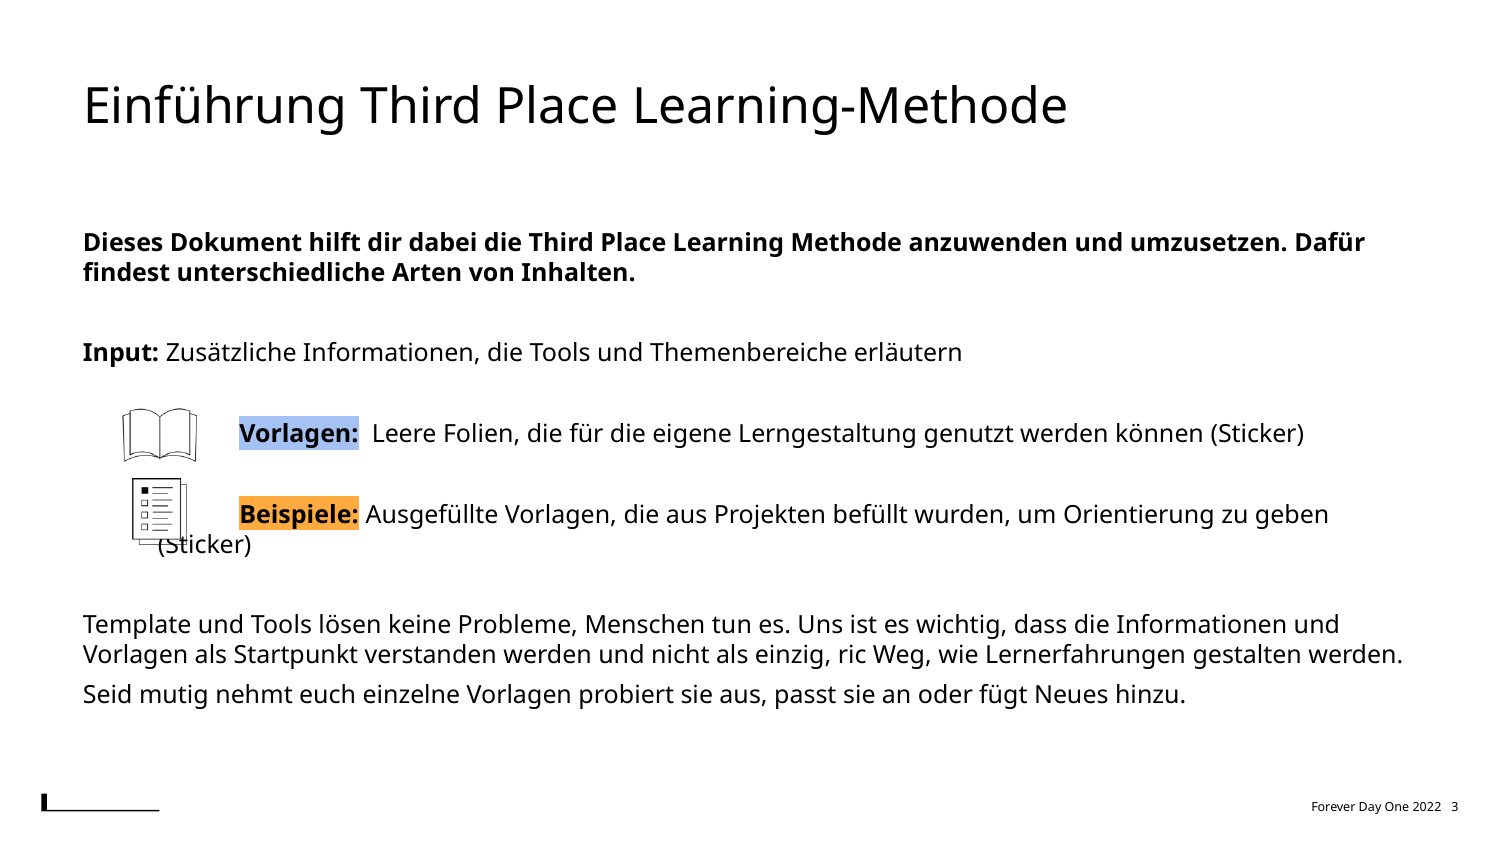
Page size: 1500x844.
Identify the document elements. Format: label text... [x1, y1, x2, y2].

text_box Dieses Dokument hilft dir dabei die Third Place Learning Methode anzuwenden und umzusetzen. Dafür findest unterschiedliche Arten von Inhalten. Input: Zusätzliche Informationen, die Tools und Themenbereiche erläutern Vorlagen: Leere Folien, die für die eigene Lerngestaltung genutzt werden können (Sticker) Beispiele: Ausgefüllte Vorlagen, die aus Projekten befüllt wurden, um Orientierung zu geben (Sticker) Template und Tools lösen keine Probleme, Menschen tun es. Uns ist es wichtig, dass die Informationen und Vorlagen als Startpunkt verstanden werden und nicht als einzig, ric Weg, wie Lernerfahrungen gestalten werden. Seid mutig nehmt euch einzelne Vorlagen probiert sie aus, passt sie an oder fügt Neues hinzu. [41, 184, 1466, 724]
picture [122, 408, 197, 462]
text_box [41, 793, 160, 812]
picture [132, 478, 187, 545]
text_box Forever Day One 2022 3 [1170, 790, 1459, 825]
text_box Einführung Third Place Learning-Methode [41, 31, 1197, 227]
